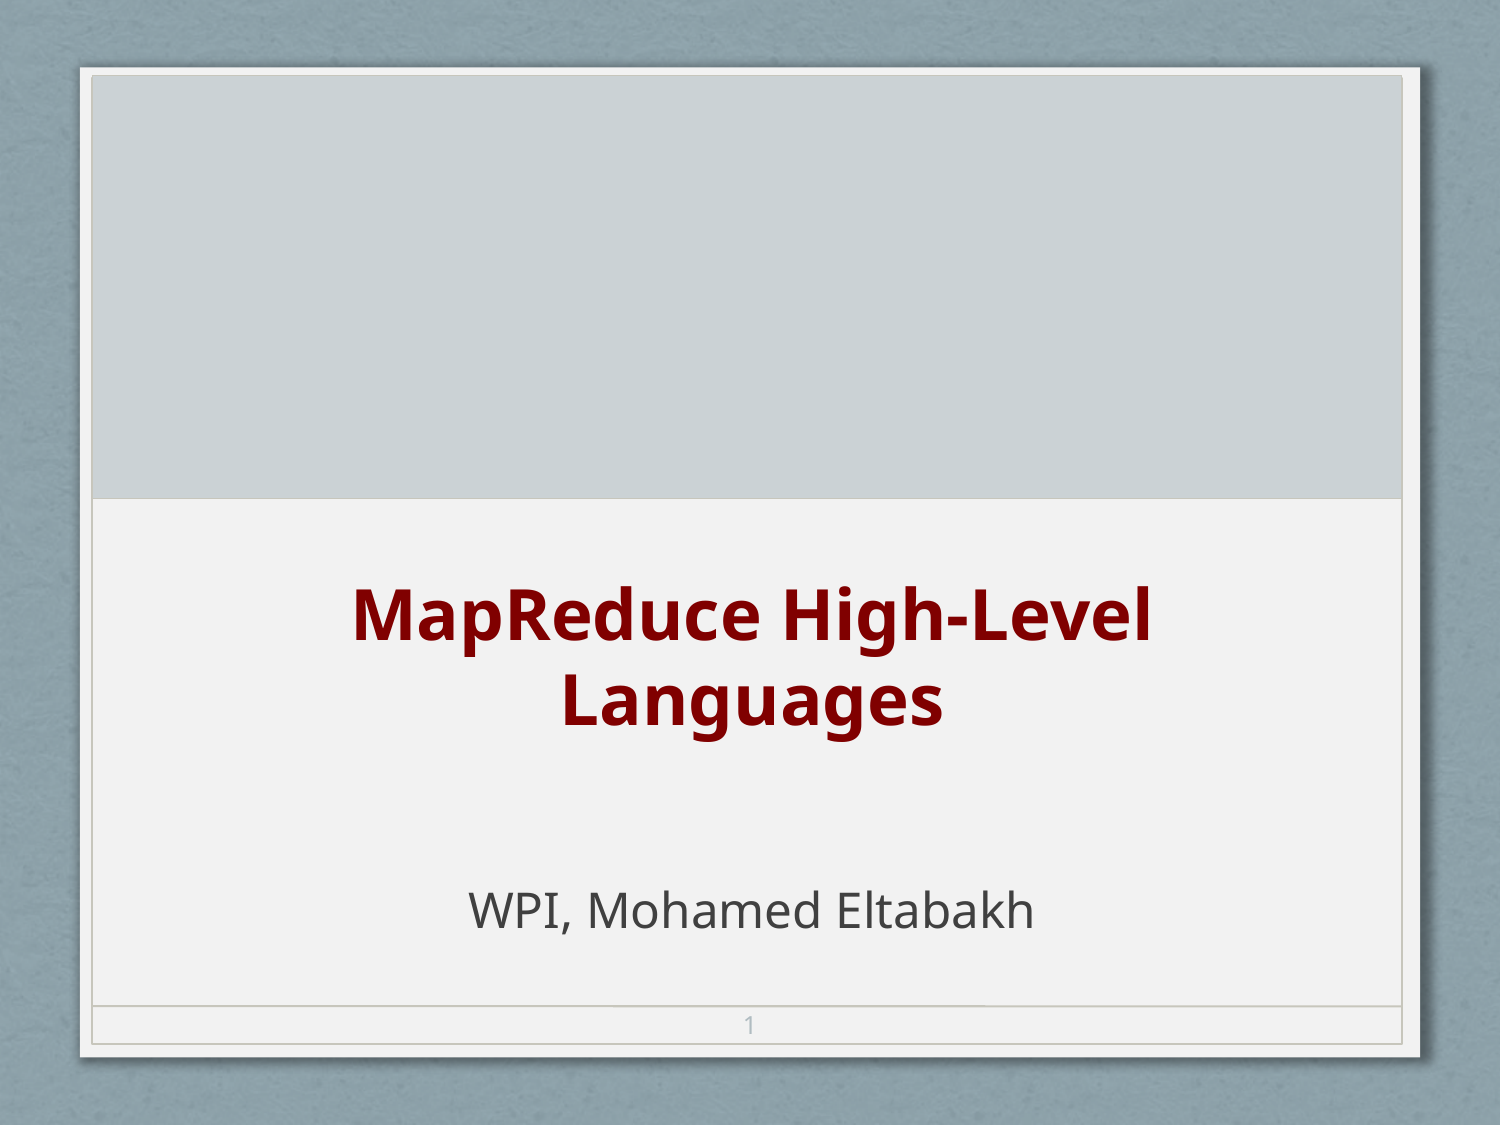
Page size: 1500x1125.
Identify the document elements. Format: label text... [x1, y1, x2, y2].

subtitle MapReduce High-Level Languages WPI, Mohamed Eltabakh [150, 562, 1355, 950]
slide_number 1 [687, 1004, 813, 1049]
